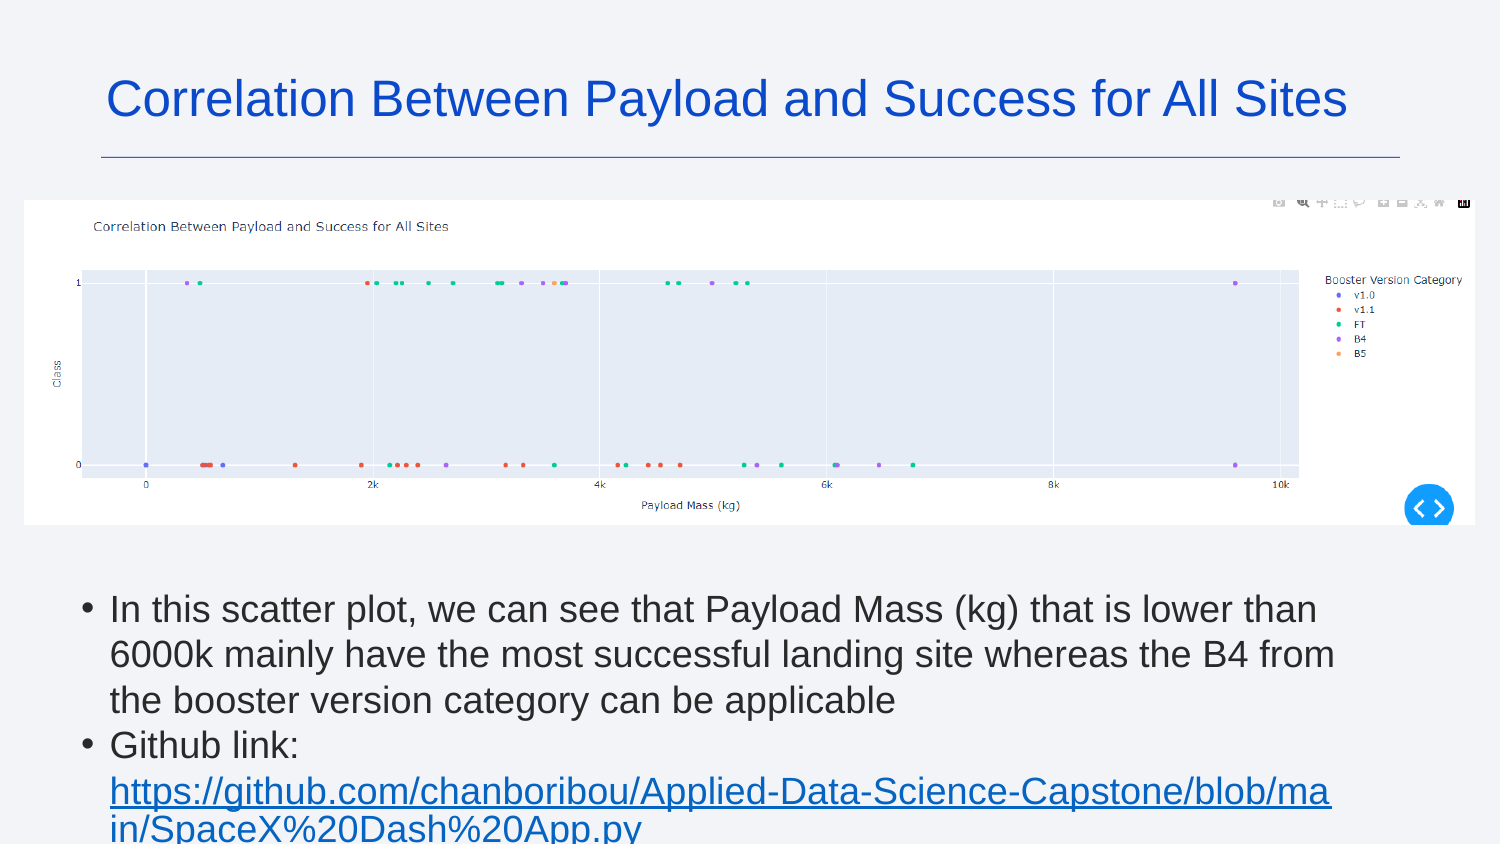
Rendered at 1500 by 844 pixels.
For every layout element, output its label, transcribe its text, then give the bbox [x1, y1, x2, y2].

list In this scatter plot, we can see that Payload Mass (kg) that is lower than 6000k mainly have the most successful landing site whereas the B4 from the booster version category can be applicable Github link: https://github.com/chanboribou/Applied-Data-Science-Capstone/blob/main/SpaceX%20Dash%20App.py [69, 578, 1352, 823]
picture [0, 0, 1500, 844]
text_box Correlation Between Payload and Success for All Sites [94, 66, 1389, 134]
